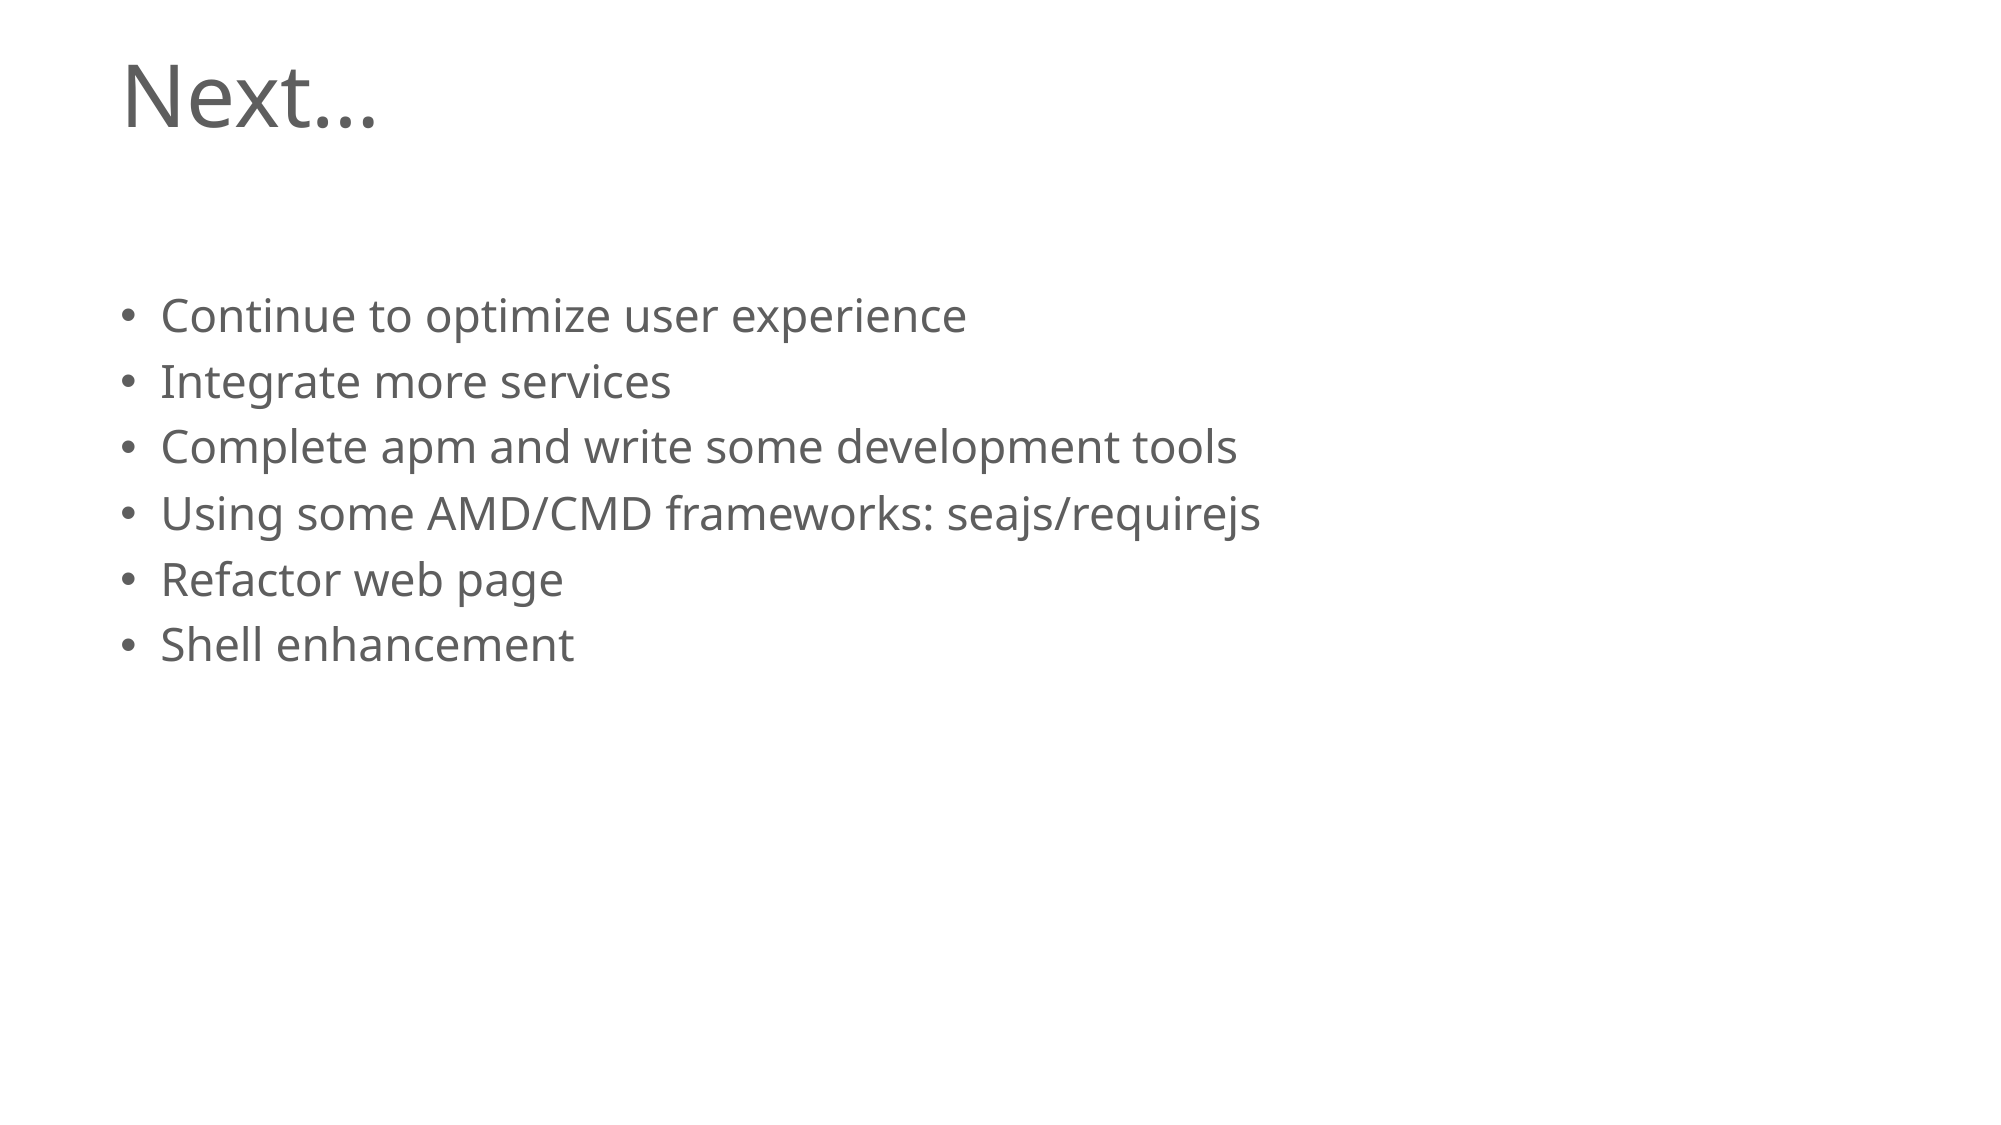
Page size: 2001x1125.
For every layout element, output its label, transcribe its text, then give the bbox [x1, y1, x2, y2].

list Continue to optimize user experience Integrate more services Complete apm and write some development tools Using some AMD/CMD frameworks: seajs/requirejs Refactor web page Shell enhancement [105, 285, 1895, 680]
title Next… [105, 45, 1895, 155]
